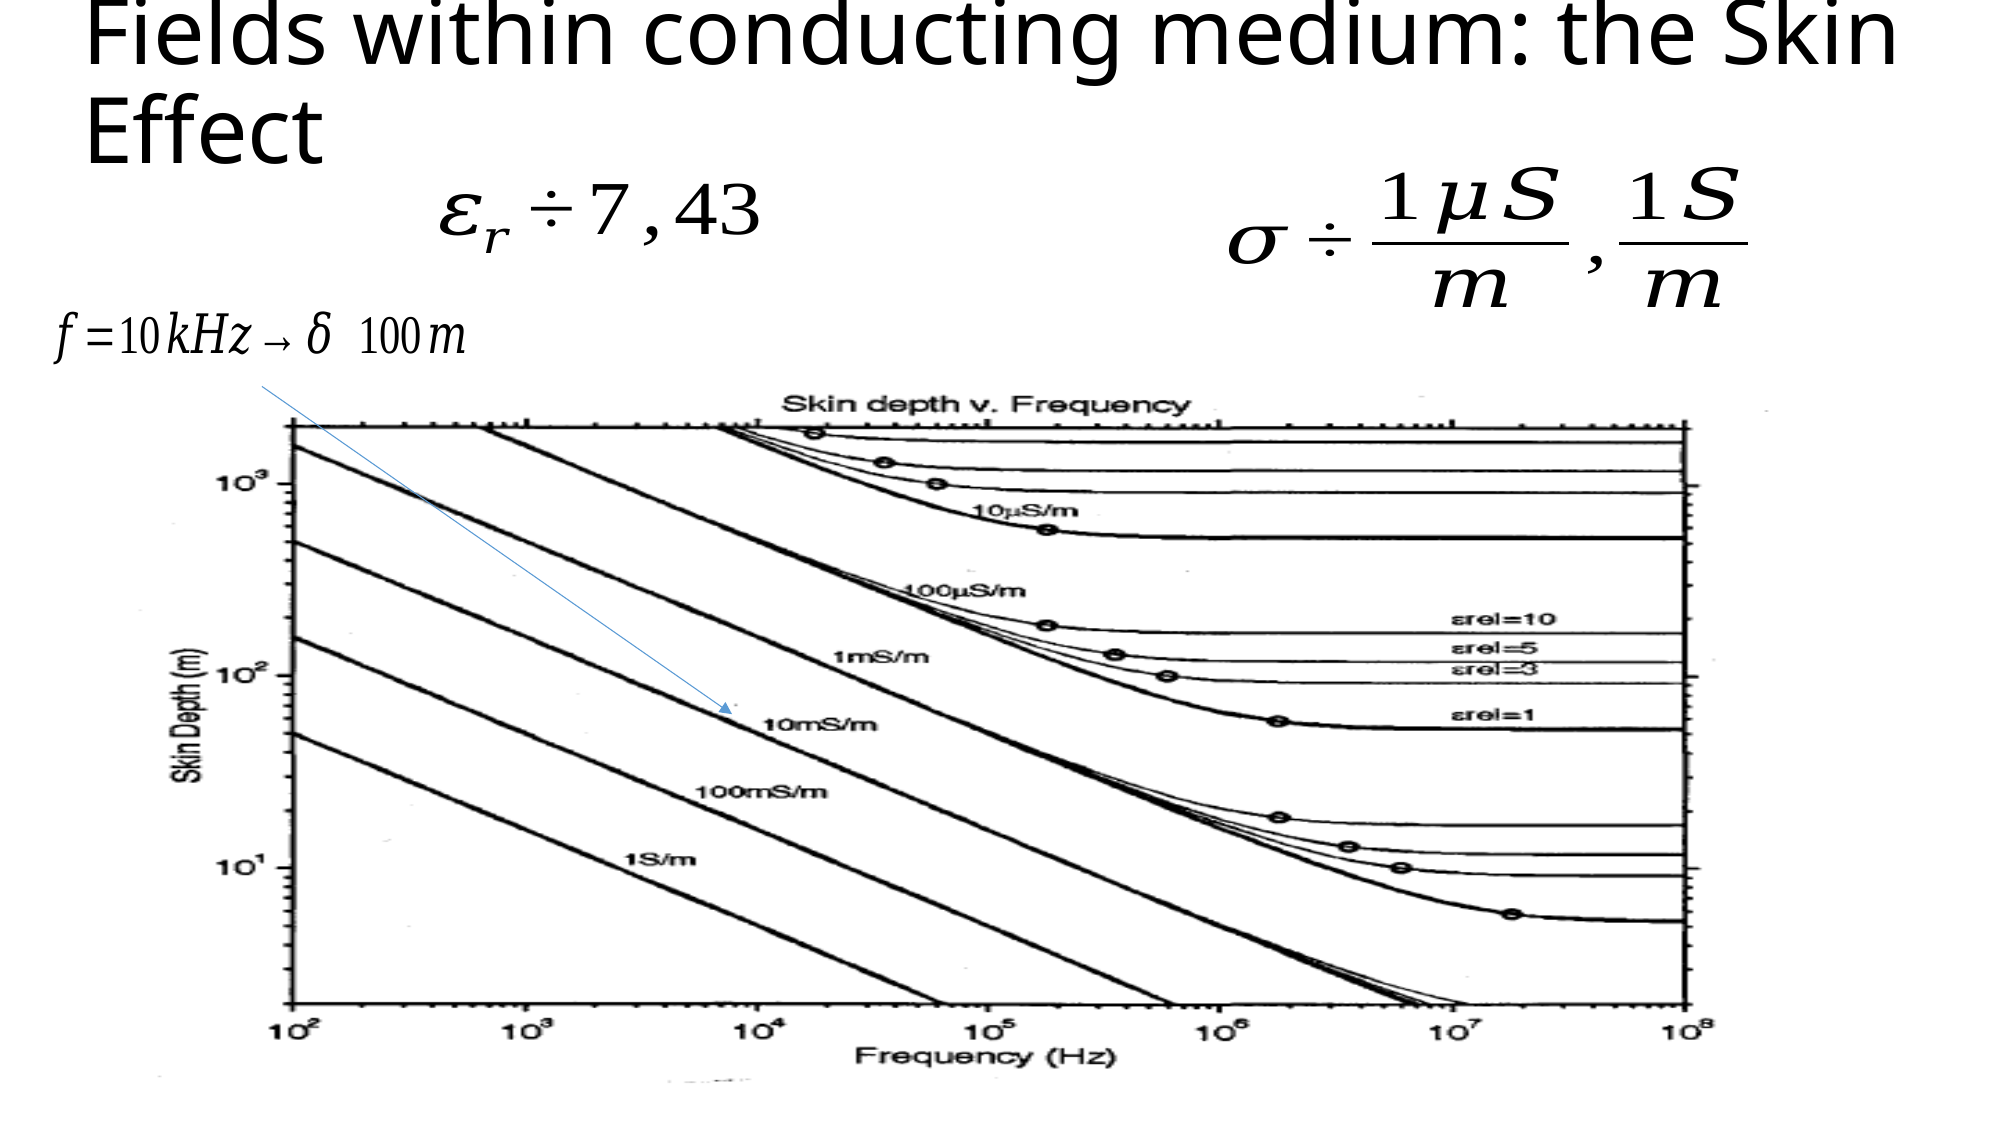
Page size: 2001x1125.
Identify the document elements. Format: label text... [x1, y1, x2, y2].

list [112, 386, 1838, 1087]
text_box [261, 386, 733, 715]
title Fields within conducting medium: the Skin Effect [67, 0, 2000, 168]
